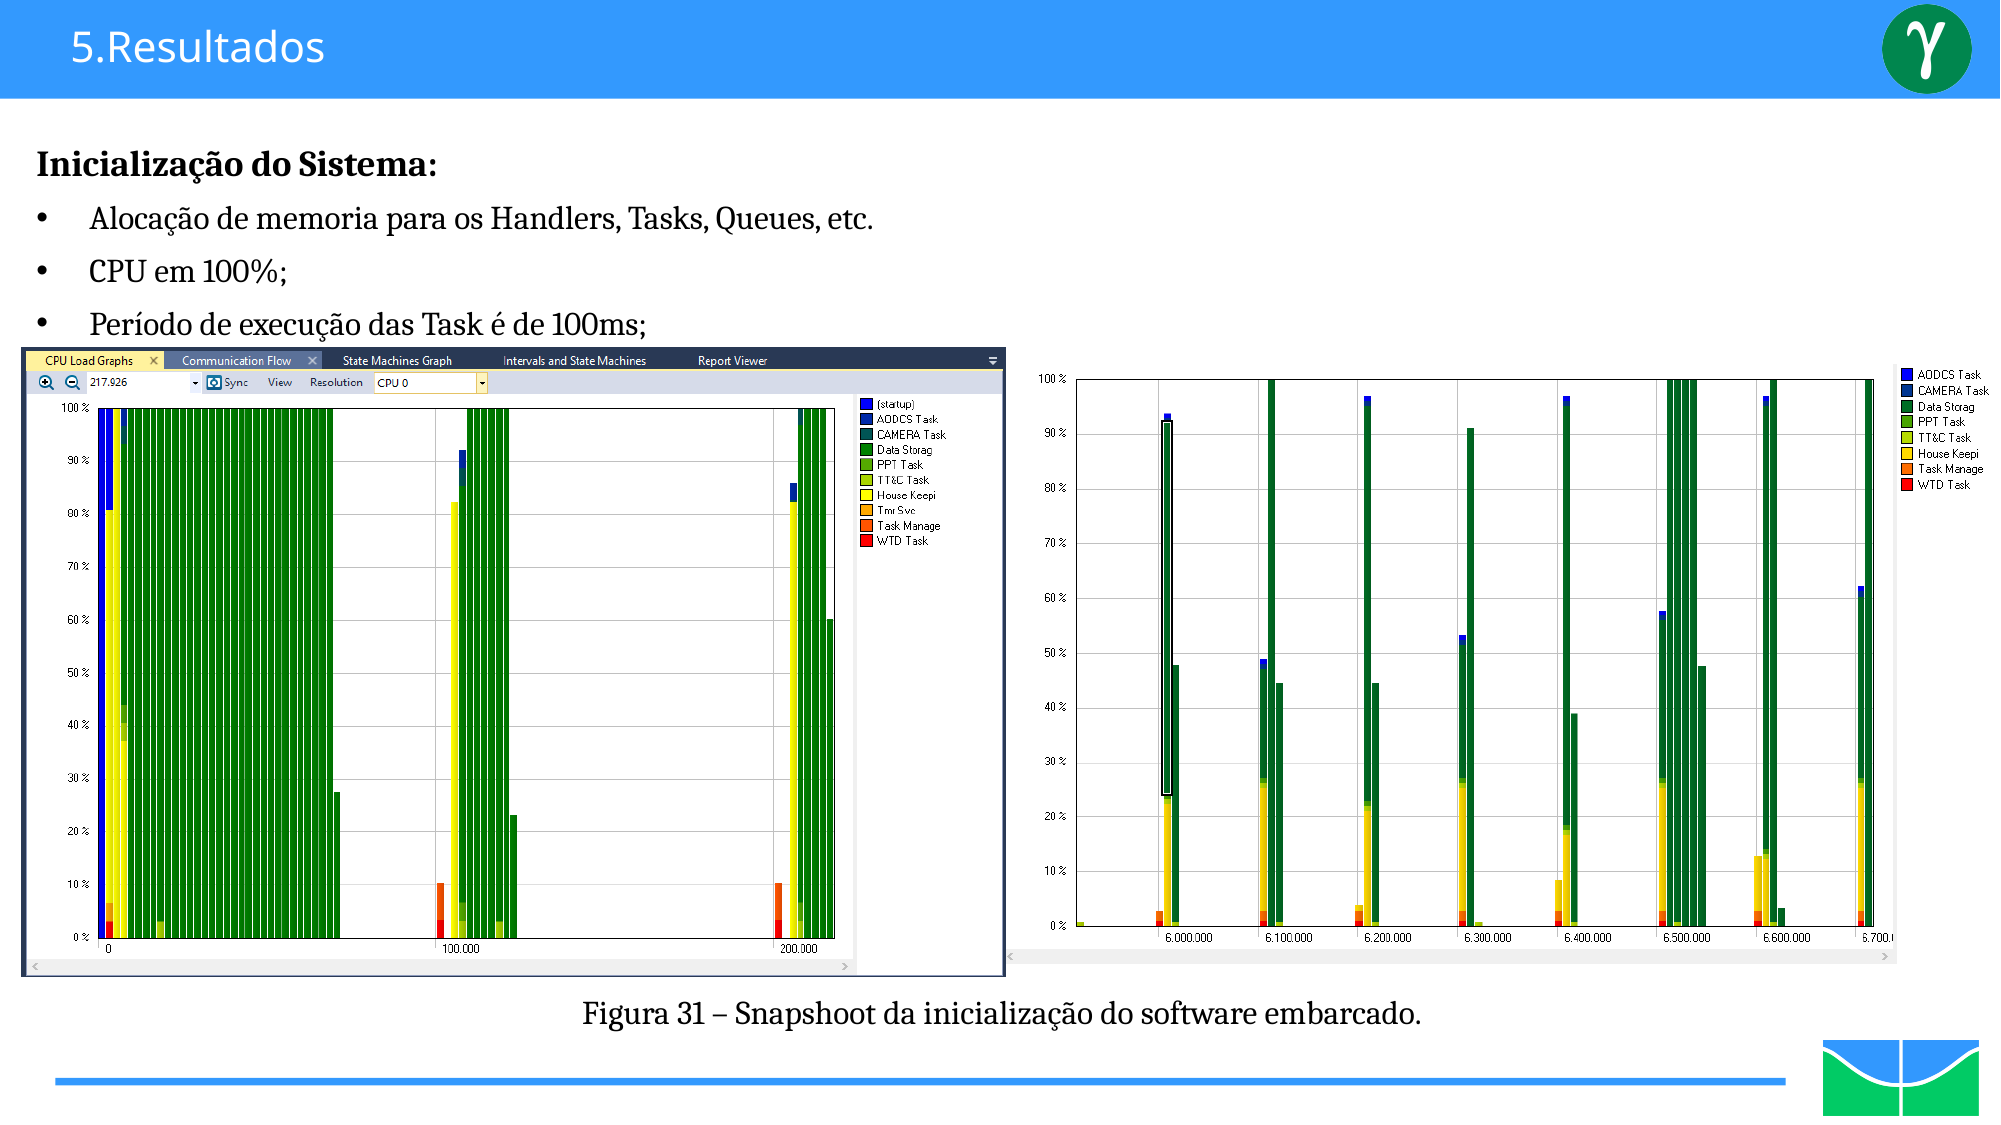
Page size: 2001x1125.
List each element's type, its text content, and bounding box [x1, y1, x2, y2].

picture [1823, 1040, 1979, 1116]
text_box [54, 1077, 1787, 1086]
subtitle Inicialização do Sistema: Alocação de memoria para os Handlers, Tasks, Queues, etc. CPU em 100%; Período de execução das Task é de 100ms; [21, 137, 1979, 352]
picture [1882, 4, 1972, 94]
picture [21, 347, 2000, 978]
text_box 5.Resultados [55, 18, 729, 80]
text_box Figura 31 – Snapshoot da inicialização do software embarcado. [567, 983, 1438, 1039]
text_box [0, 0, 2000, 100]
